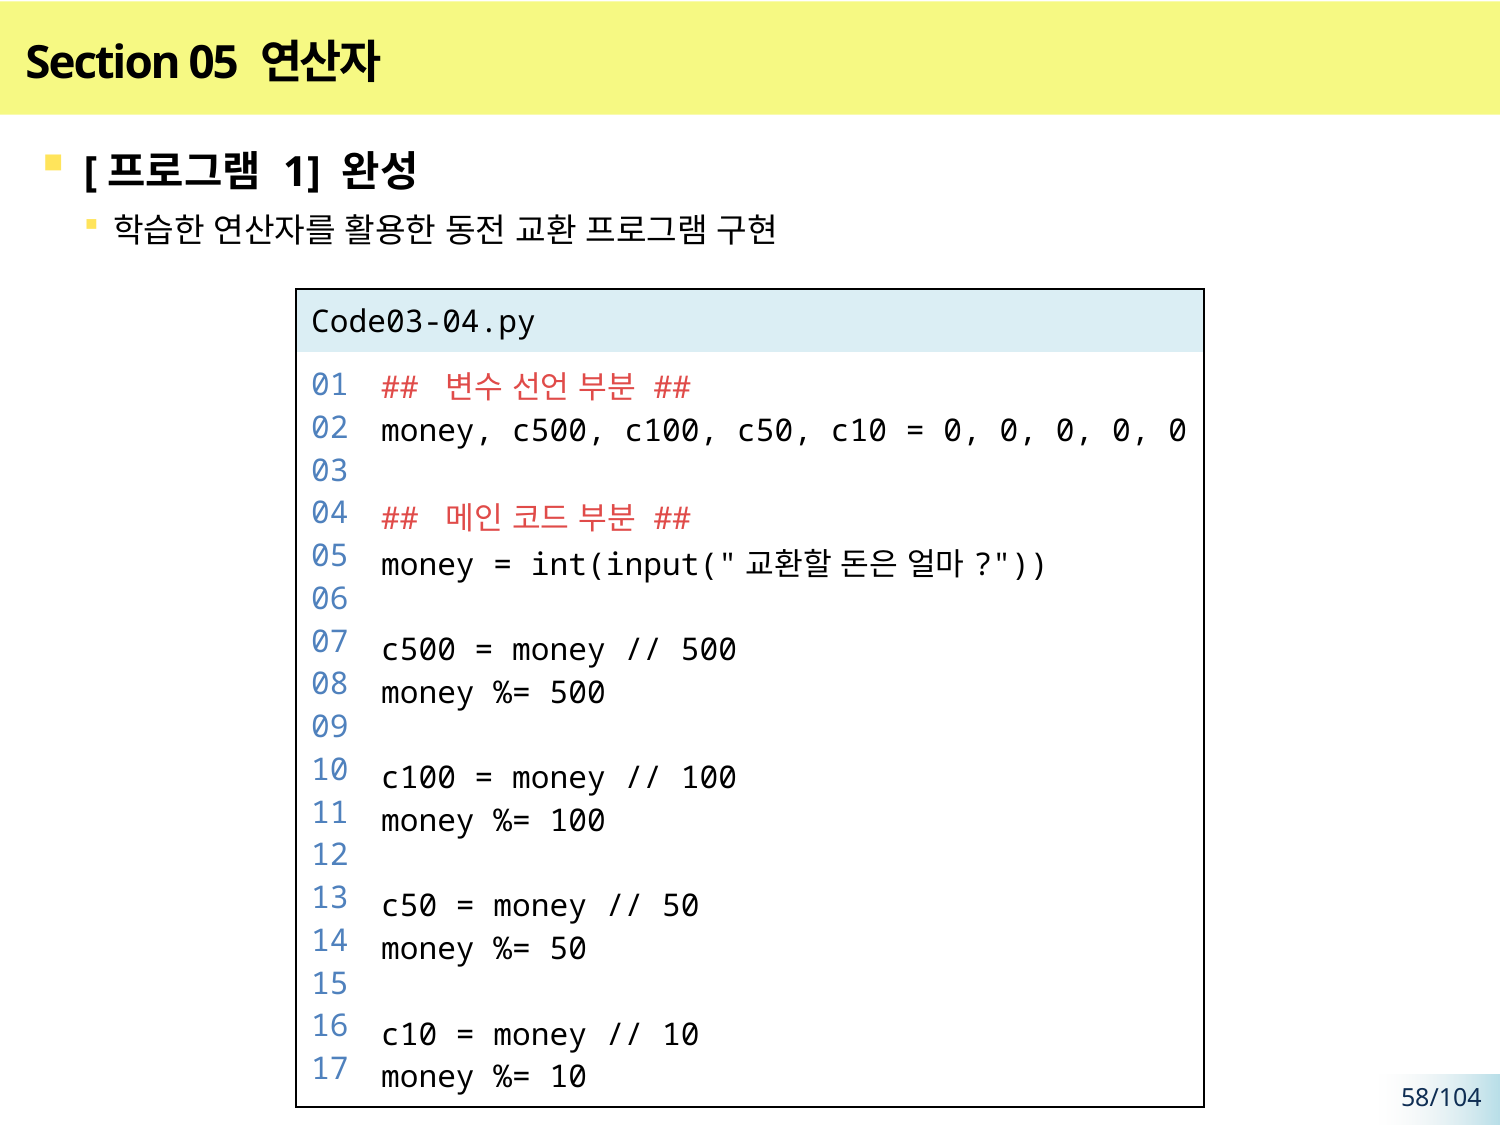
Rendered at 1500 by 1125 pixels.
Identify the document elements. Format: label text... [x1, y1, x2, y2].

list [프로그램 1] 완성 학습한 연산자를 활용한 동전 교환 프로그램 구현 [10, 126, 1481, 1057]
table_header Code03-04.py [297, 290, 1203, 352]
table_cell 01 02 03 04 05 06 07 08 09 10 11 12 13 14 15 16 17 [297, 352, 366, 1106]
table_cell ## 변수 선언 부분 ## money, c500, c100, c50, c10 = 0, 0, 0, 0, 0 ## 메인 코드 부분 ## money = int(input("교환할 돈은 얼마?")) c500 = money // 500 money %= 500 c100 = money // 100 money %= 100 c50 = money // 50 money %= 50 c10 = money // 10 money %= 10 [366, 352, 1203, 1106]
title Section 05 연산자 [10, 21, 1288, 99]
